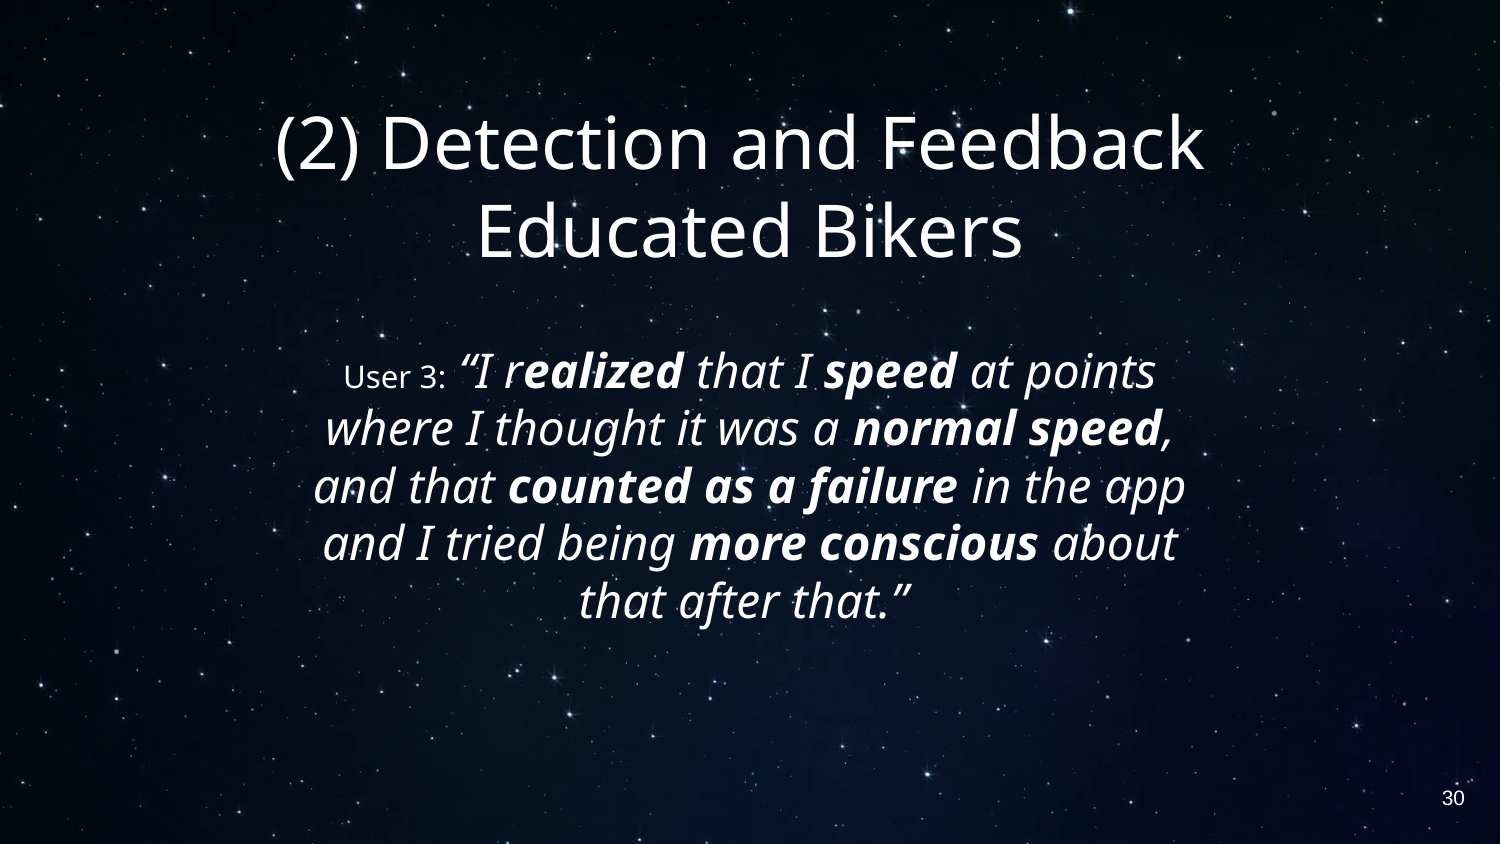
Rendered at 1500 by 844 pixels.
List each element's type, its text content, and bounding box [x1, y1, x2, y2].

slide_number ‹#› [1389, 764, 1480, 830]
title (2) Detection and Feedback Educated Bikers [58, 127, 1442, 242]
text_box User 3: “I realized that I speed at points where I thought it was a normal speed, and that counted as a failure in the app and I tried being more conscious about that after that.” [286, 318, 1214, 650]
picture [0, 0, 1500, 844]
